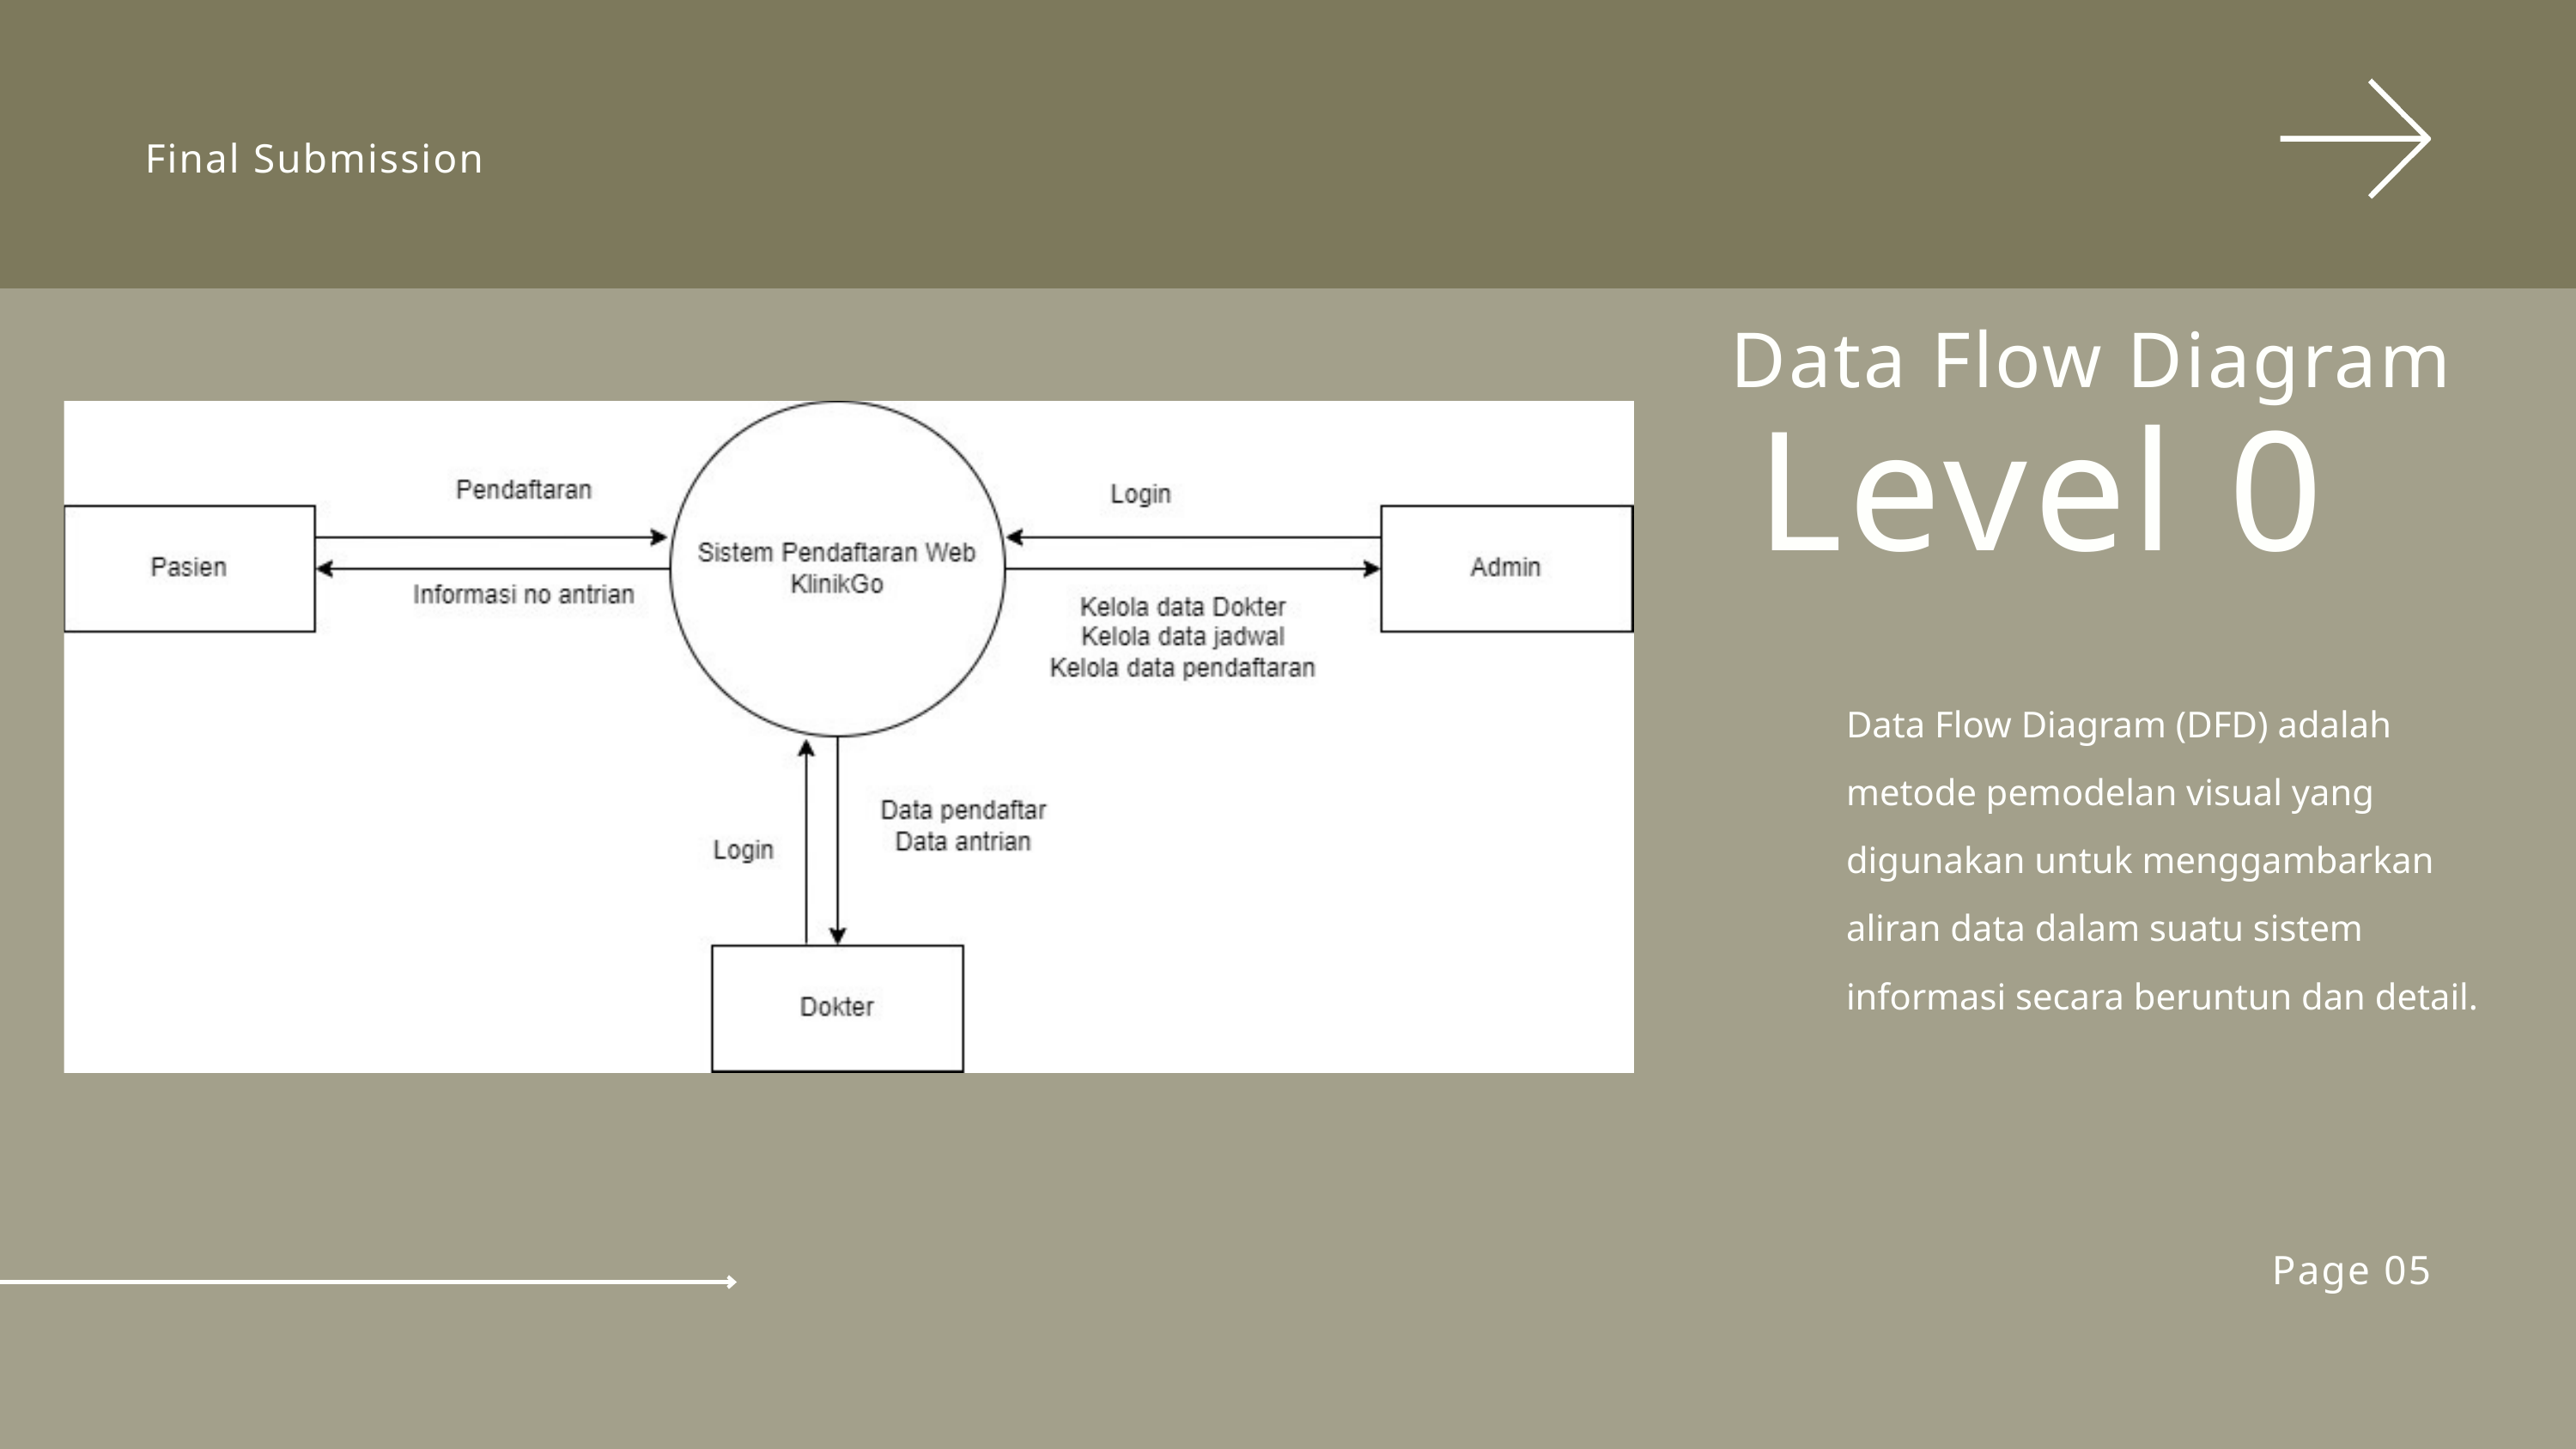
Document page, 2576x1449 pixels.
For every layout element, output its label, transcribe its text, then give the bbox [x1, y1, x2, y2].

text_box Data Flow Diagram (DFD) adalah metode pemodelan visual yang digunakan untuk menggambarkan aliran data dalam suatu sistem informasi secara beruntun dan detail. [1845, 676, 2481, 1017]
text_box [64, 401, 1634, 1073]
text_box Data Flow Diagram [1730, 311, 2576, 403]
text_box Page 05 [2057, 1258, 2432, 1293]
text_box Level 0 [1756, 403, 2576, 584]
text_box [0, 1276, 738, 1288]
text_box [0, 0, 2576, 289]
